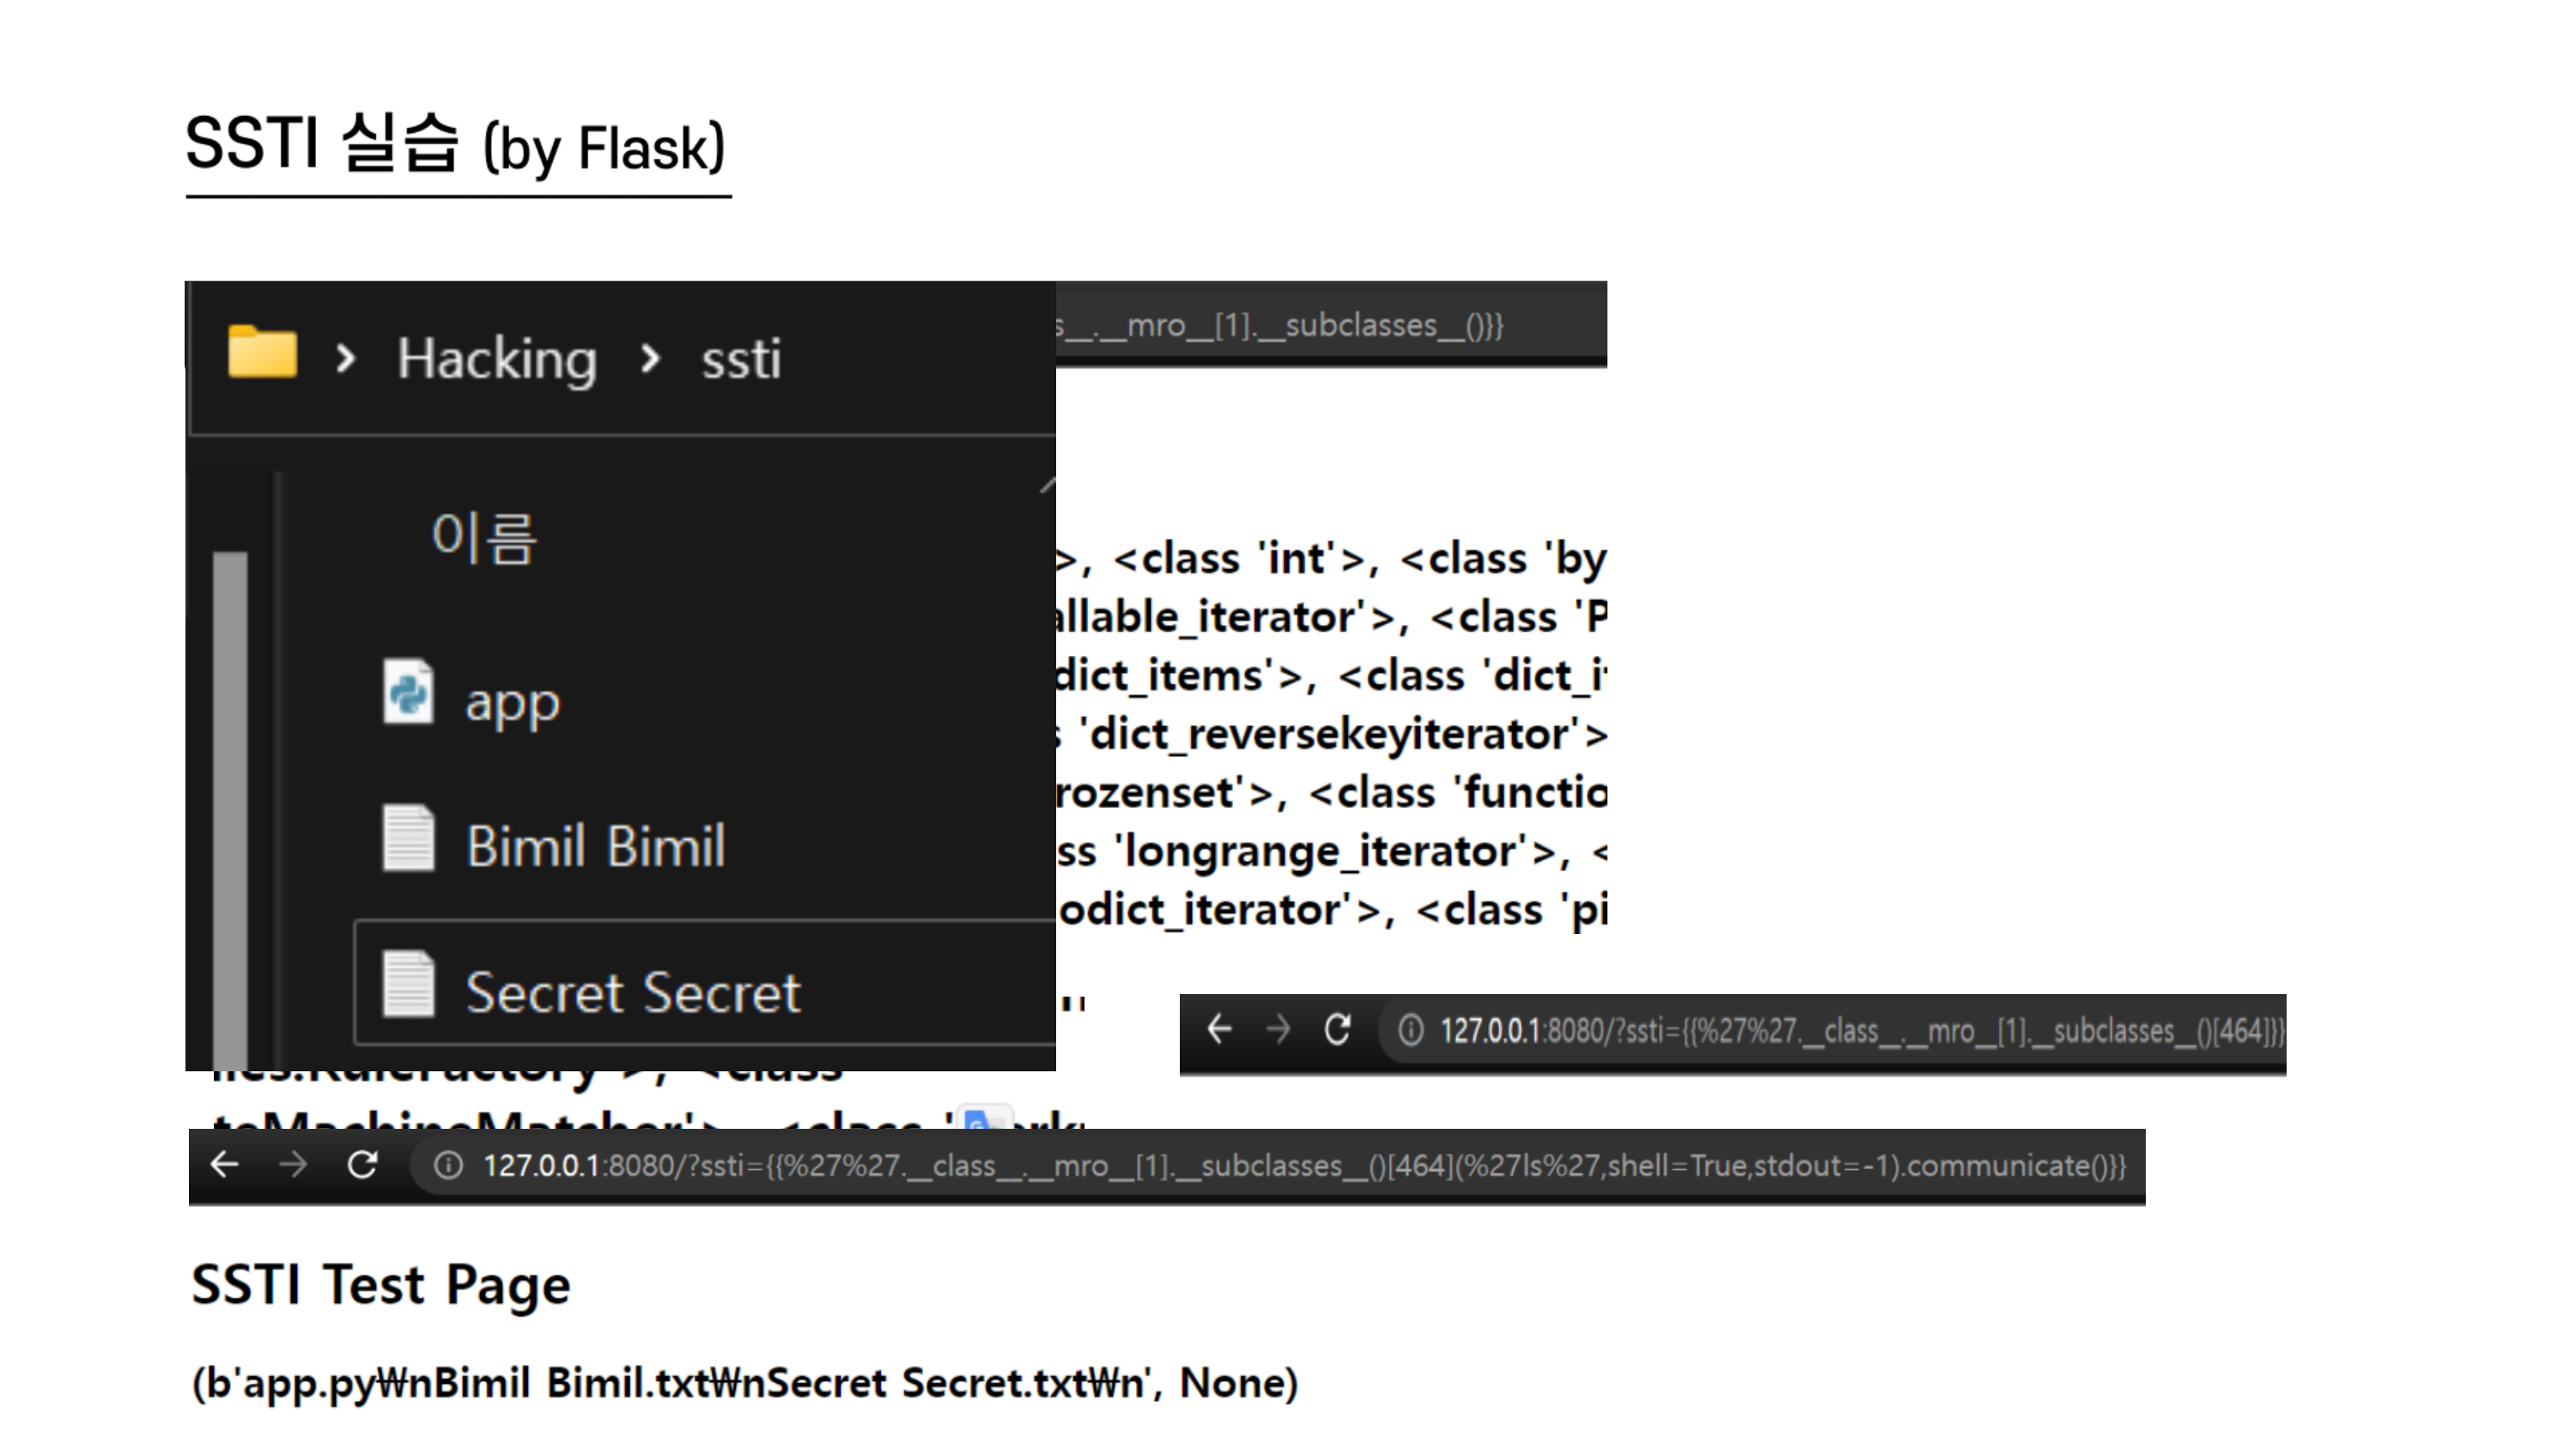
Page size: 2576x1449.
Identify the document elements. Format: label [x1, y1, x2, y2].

text_box [1180, 994, 2287, 1319]
text_box [189, 1129, 2146, 1423]
picture [174, 88, 761, 212]
text_box [185, 282, 1056, 1071]
text_box [185, 190, 733, 204]
text_box [185, 280, 1607, 935]
text_box [214, 997, 1084, 1127]
